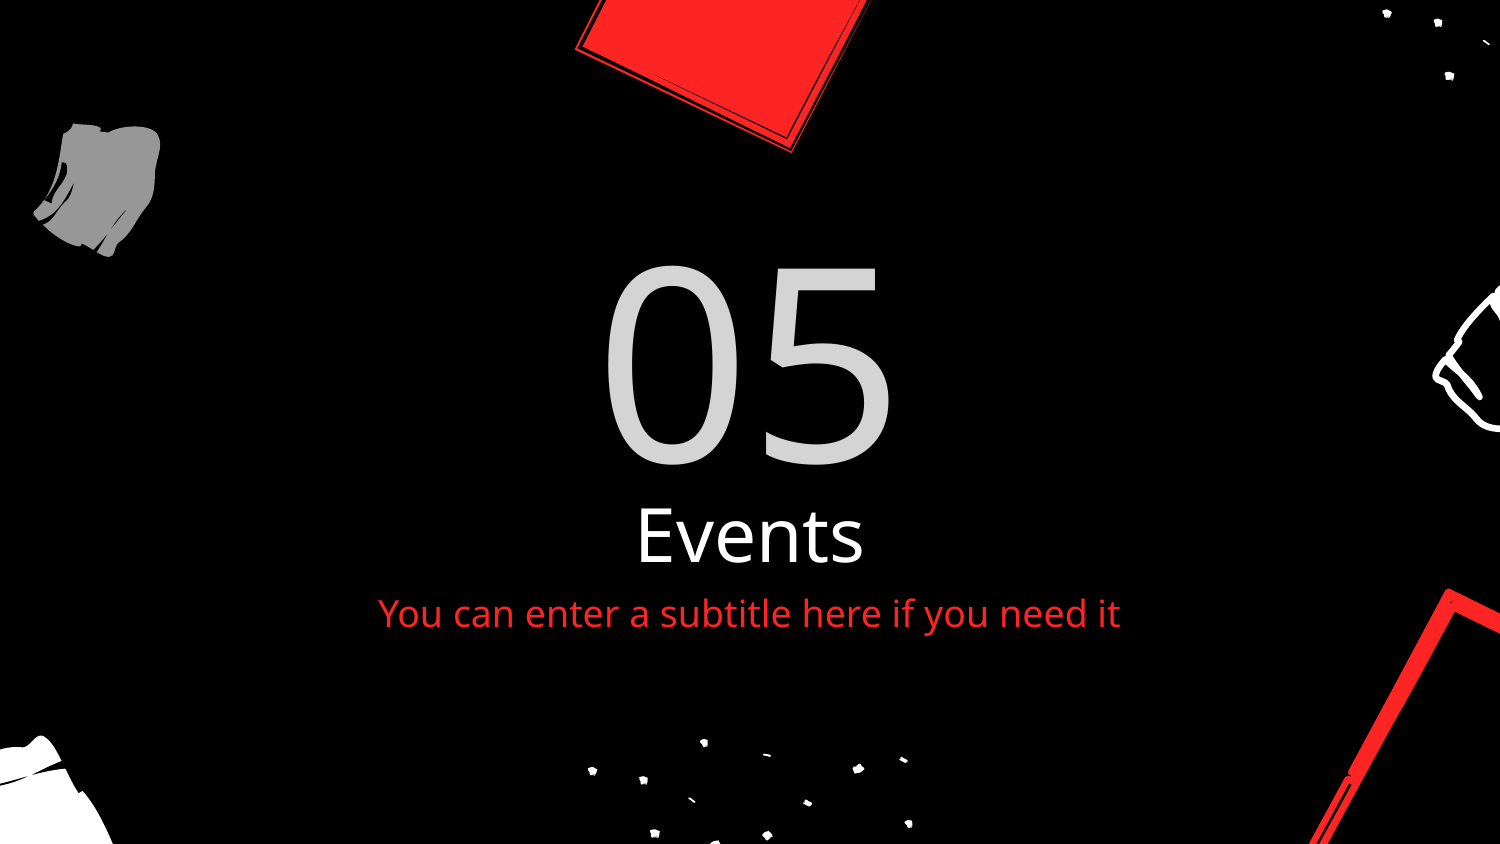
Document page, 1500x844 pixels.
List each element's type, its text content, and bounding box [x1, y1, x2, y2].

title Events [322, 489, 1178, 574]
title 05 [574, 257, 926, 450]
subtitle You can enter a subtitle here if you need it [322, 574, 1178, 649]
